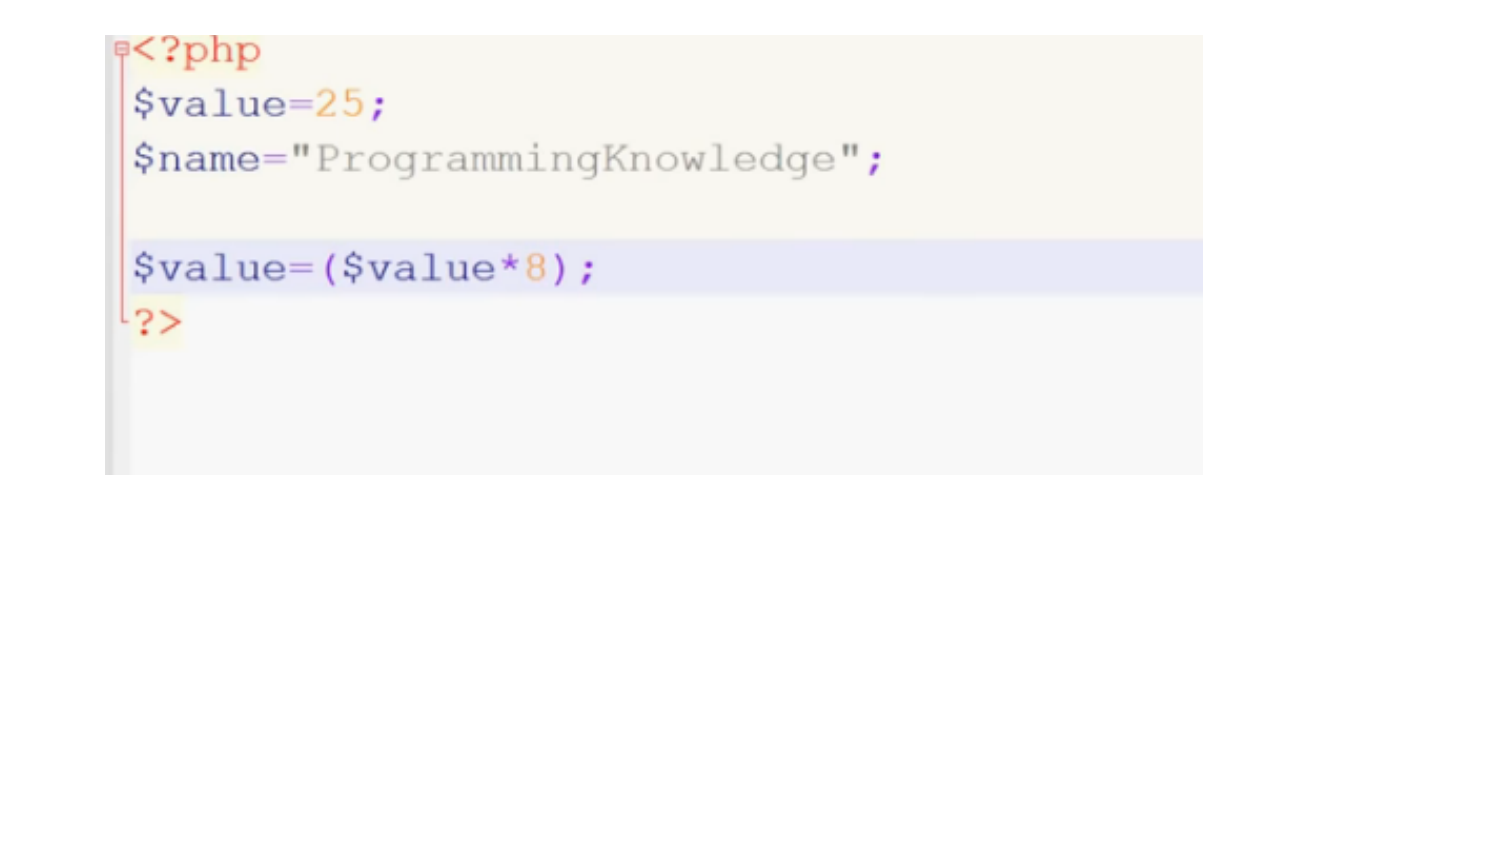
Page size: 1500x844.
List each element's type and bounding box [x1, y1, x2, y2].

picture [105, 34, 1203, 475]
